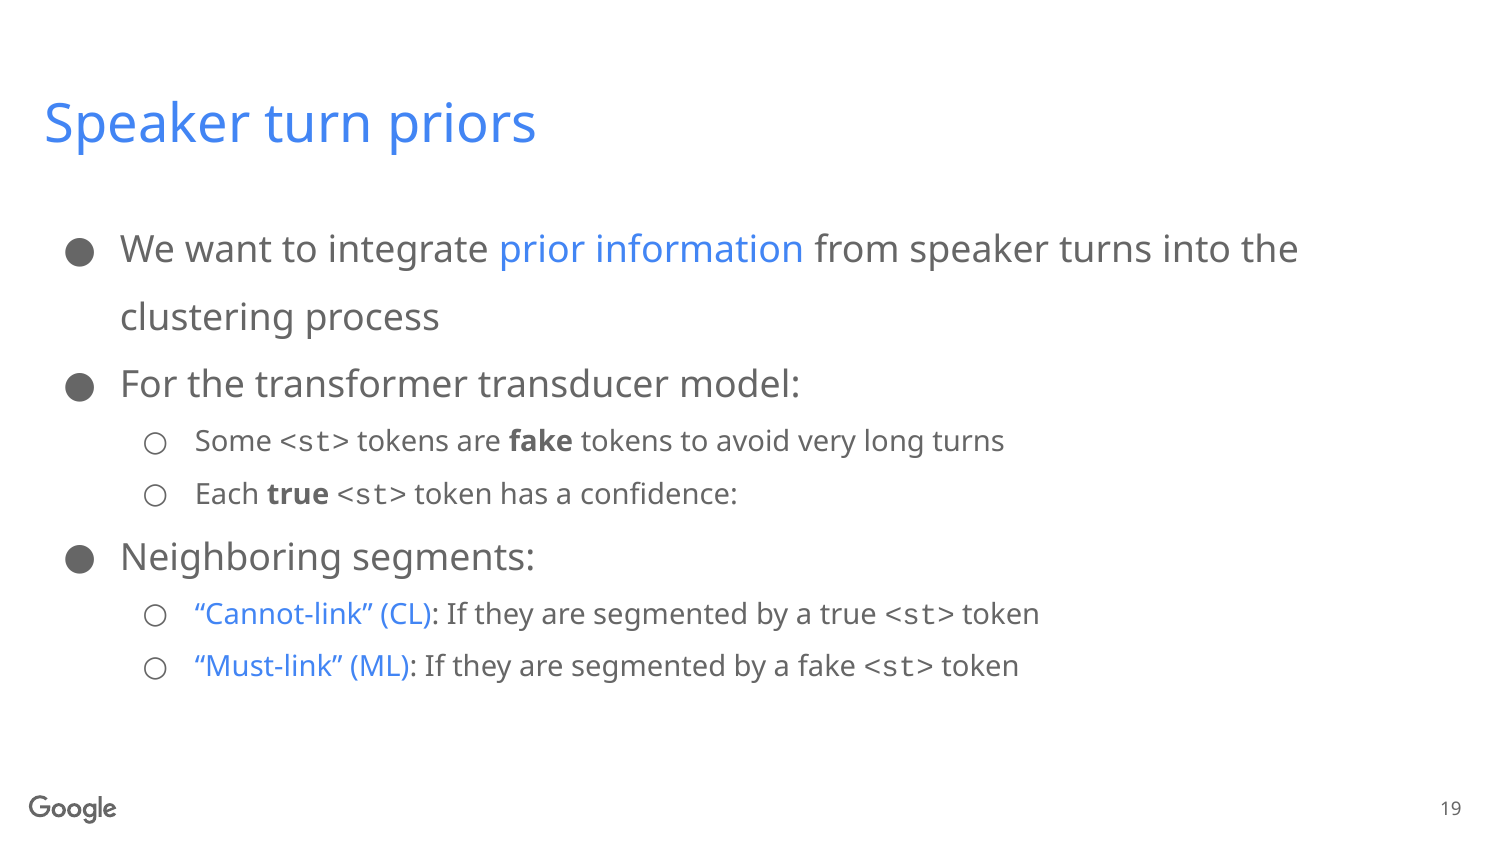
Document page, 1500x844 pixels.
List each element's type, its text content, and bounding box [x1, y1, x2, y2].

slide_number 19 [1386, 786, 1477, 833]
title Speaker turn priors [29, 73, 1471, 168]
